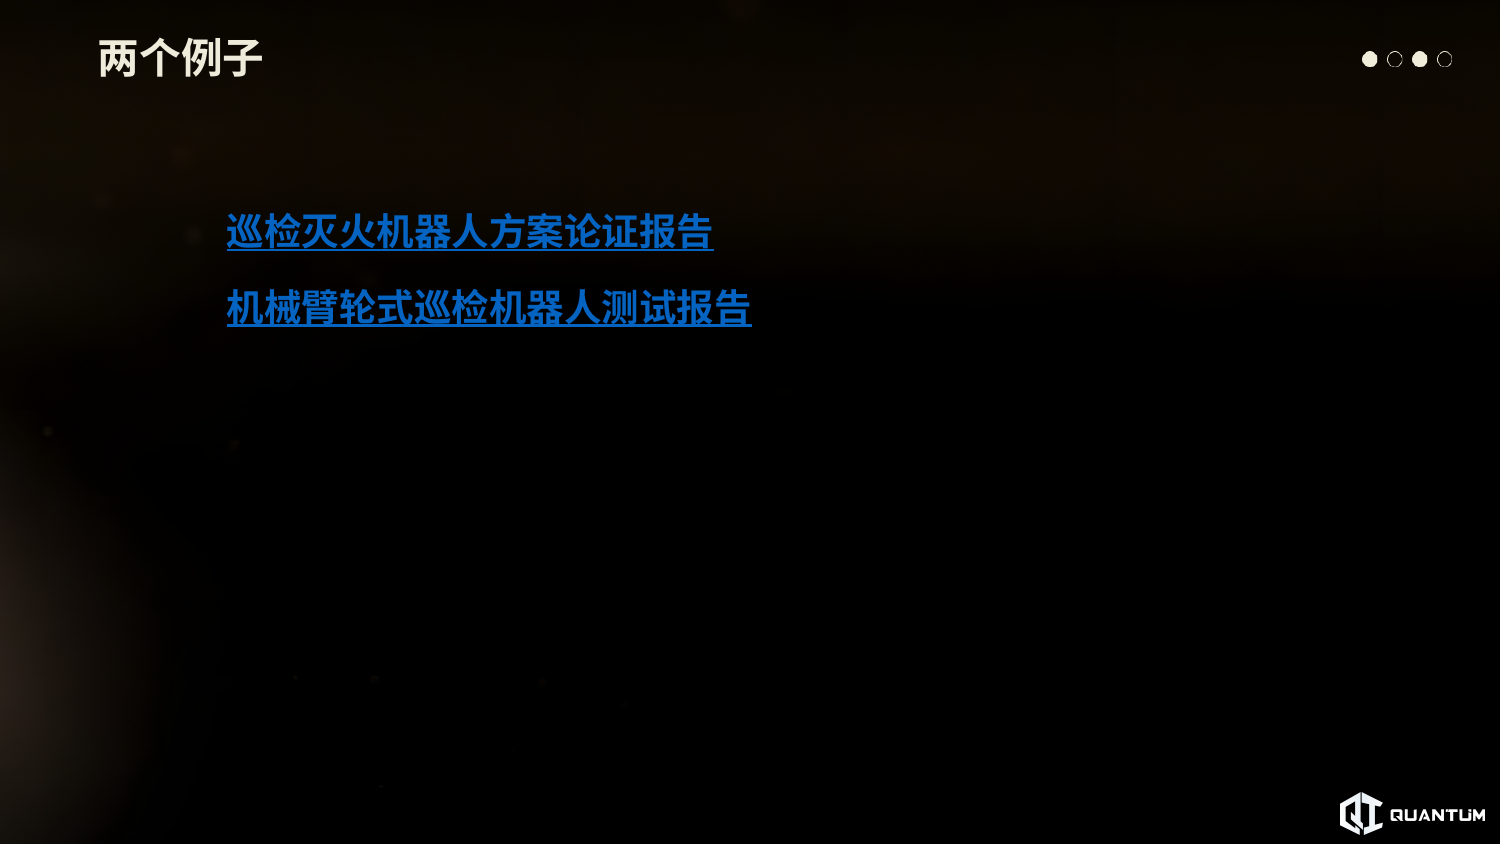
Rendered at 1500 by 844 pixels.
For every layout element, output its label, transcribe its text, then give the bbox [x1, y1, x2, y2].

text_box 机械臂轮式巡检机器人测试报告 [197, 277, 1205, 352]
text_box 巡检灭火机器人方案论证报告 [197, 189, 1205, 277]
text_box 两个例子 [68, 22, 1076, 103]
picture [0, 0, 1500, 844]
